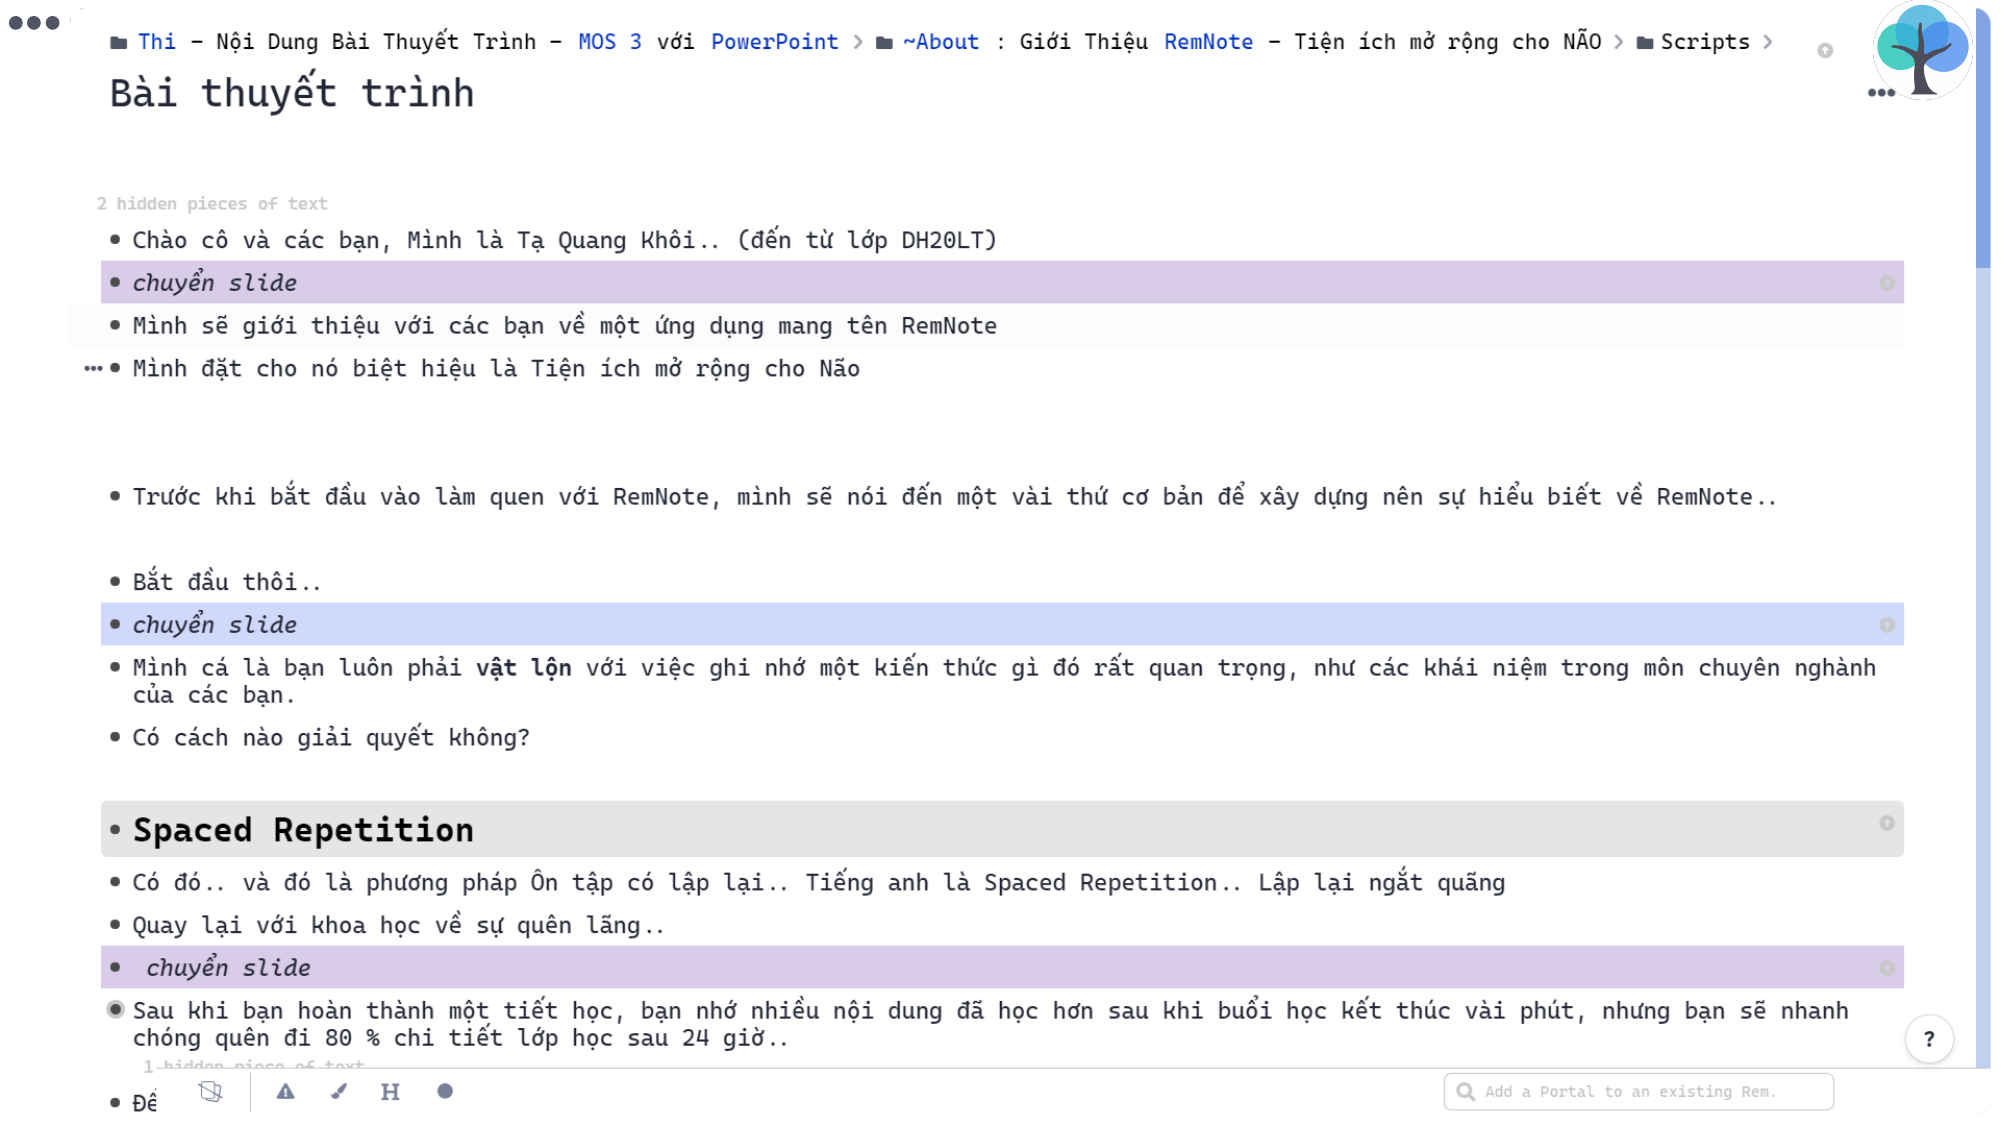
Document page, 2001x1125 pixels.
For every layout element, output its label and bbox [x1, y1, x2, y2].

text_box [8, 15, 60, 30]
picture [0, 0, 2000, 1125]
